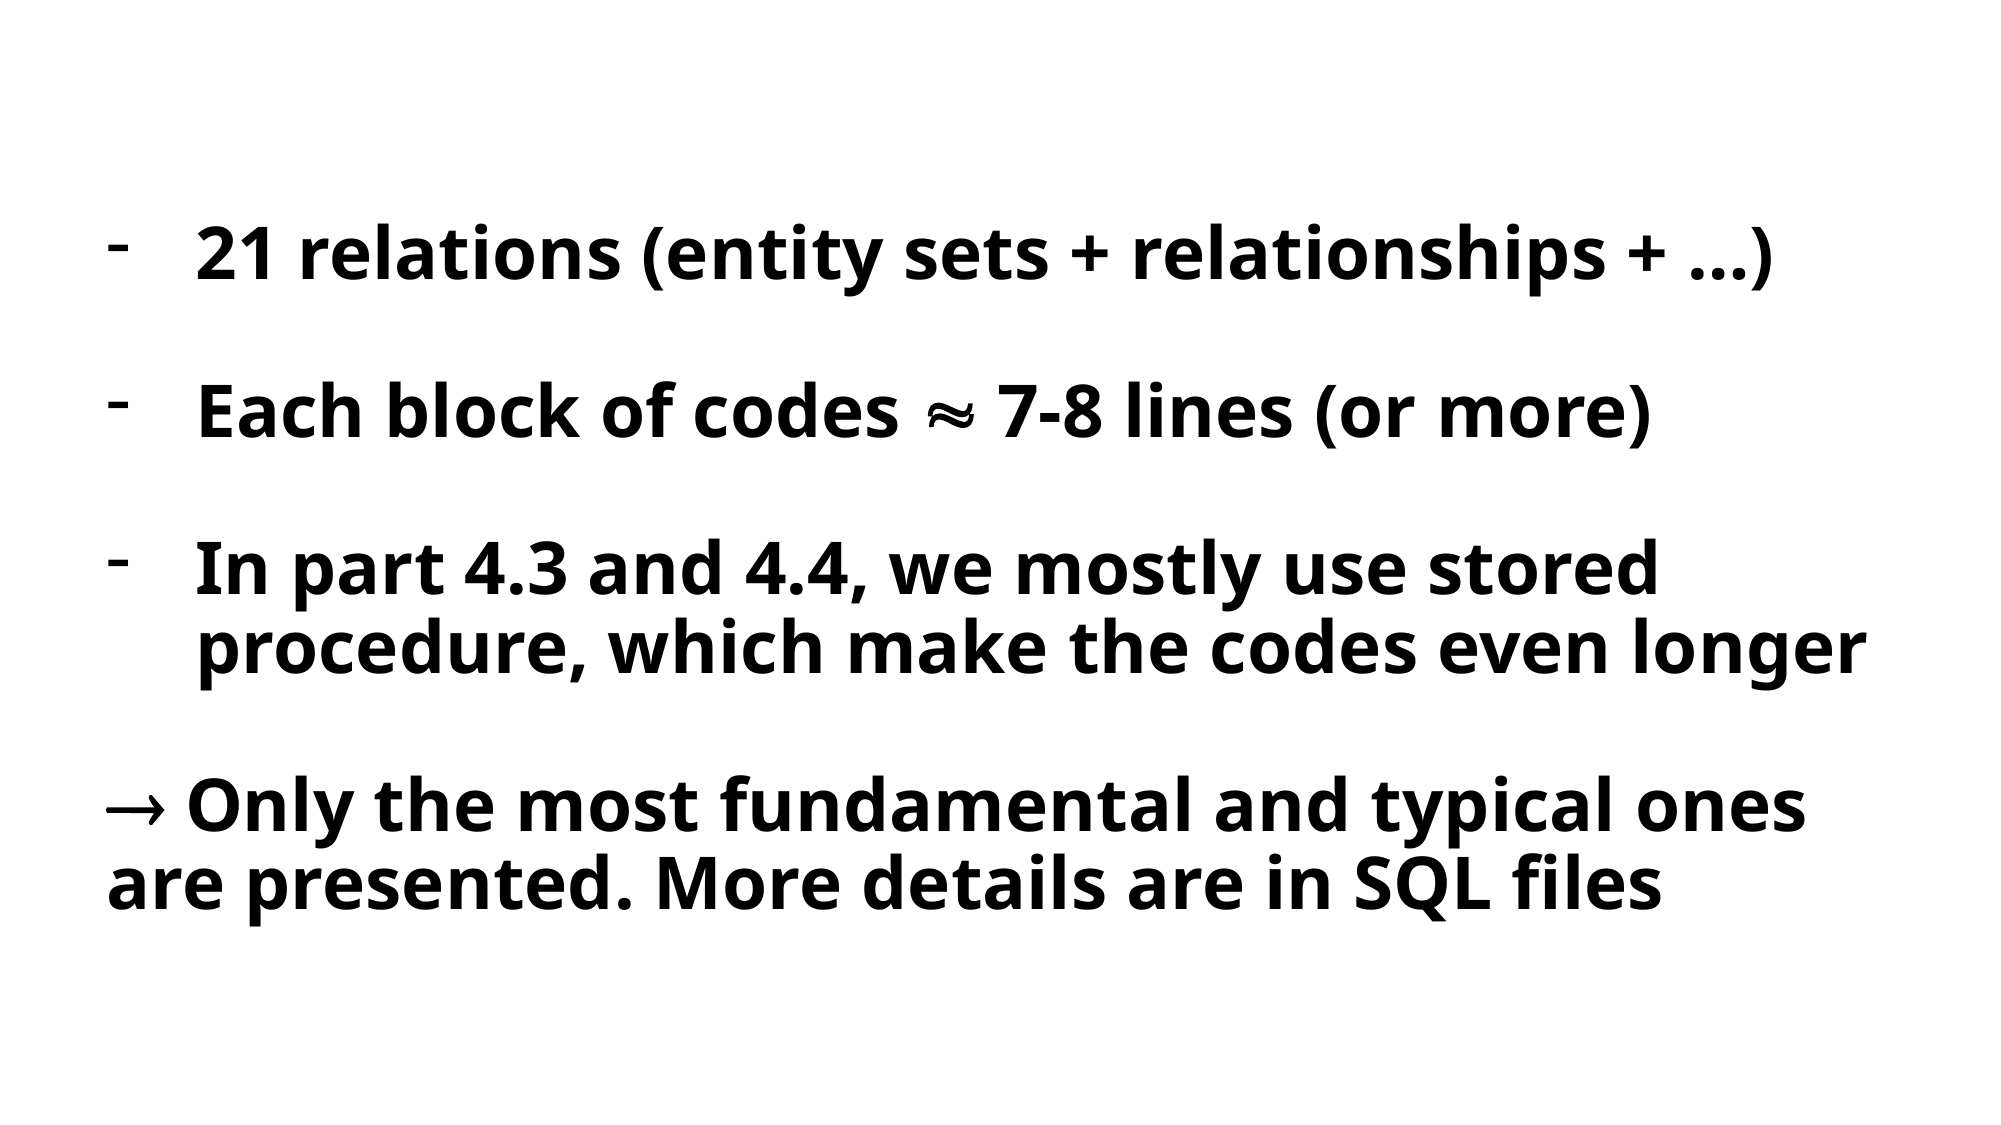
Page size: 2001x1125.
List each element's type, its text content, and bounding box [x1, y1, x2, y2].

text_box 21 relations (entity sets + relationships + …) Each block of codes  7-8 lines (or more) In part 4.3 and 4.4, we mostly use stored procedure, which make the codes even longer  Only the most fundamental and typical ones are presented. More details are in SQL files [91, 201, 1896, 941]
